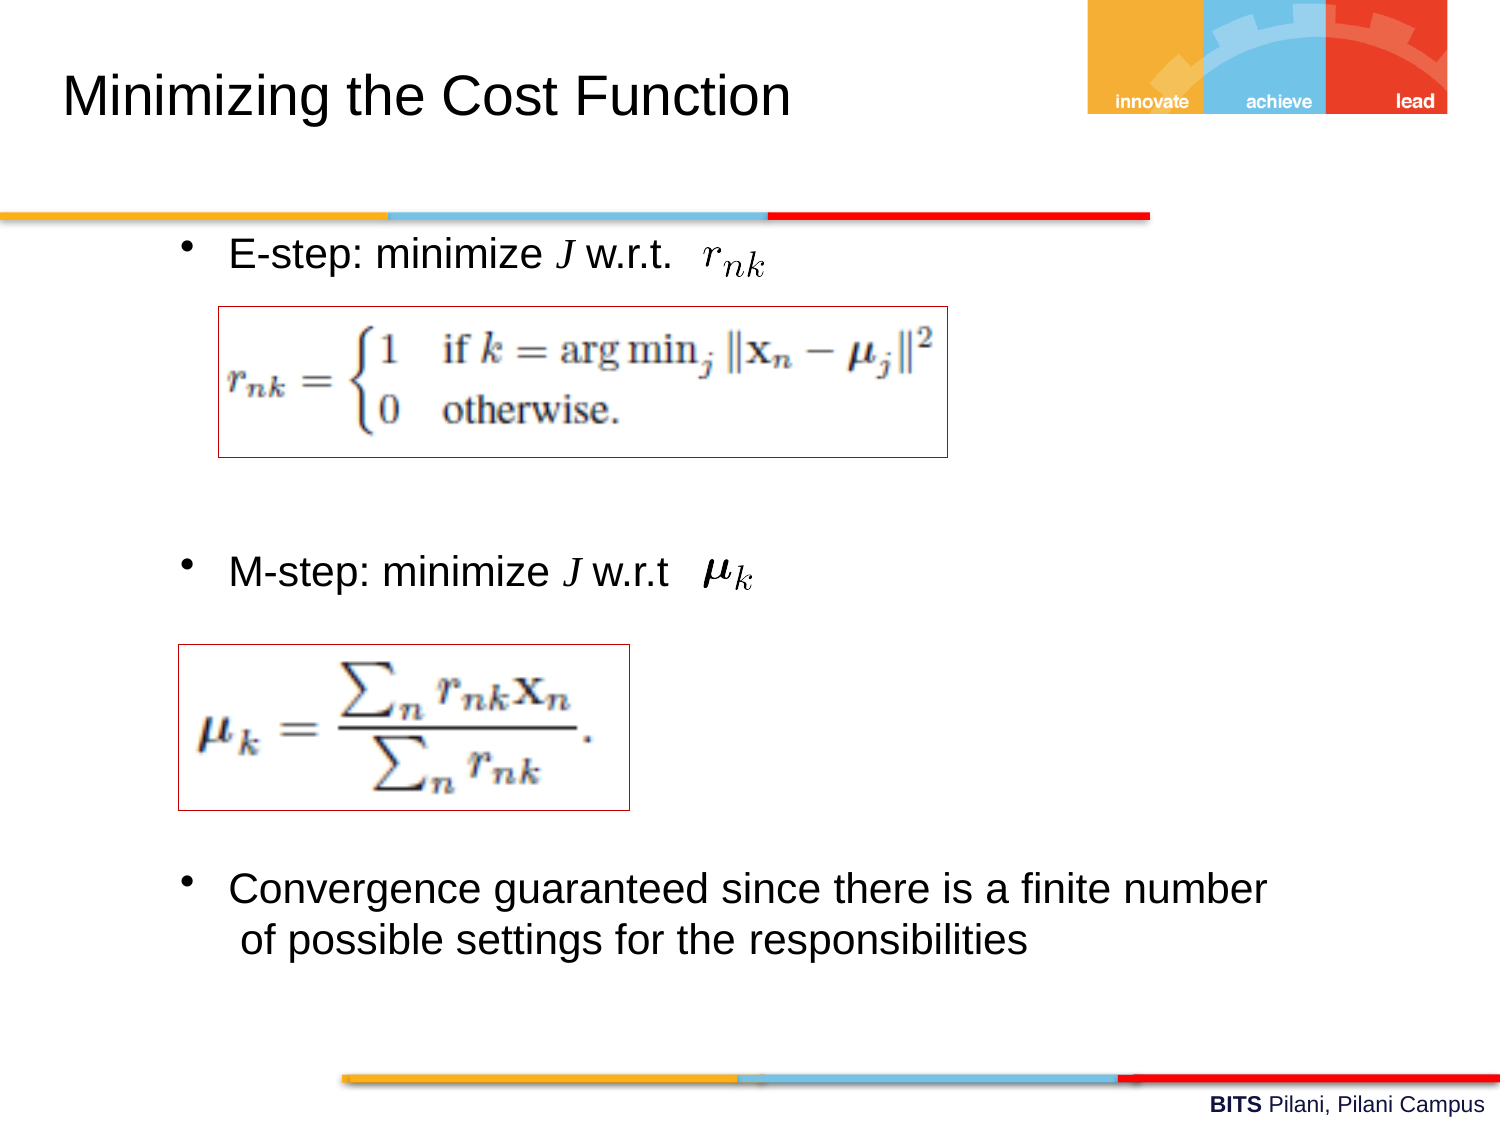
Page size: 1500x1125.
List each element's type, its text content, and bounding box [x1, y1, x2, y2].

text_box M-step: minimize J w.r.t [178, 541, 677, 595]
picture [178, 644, 630, 811]
picture [218, 306, 948, 459]
text_box [703, 559, 752, 590]
text_box Convergence guaranteed since there is a finite number of possible settings for the responsibilities [178, 859, 1273, 964]
picture [1087, 0, 1448, 114]
text_box [703, 247, 764, 277]
text_box E-step: minimize J w.r.t. [178, 224, 682, 278]
title Minimizing the Cost Function [60, 56, 795, 247]
